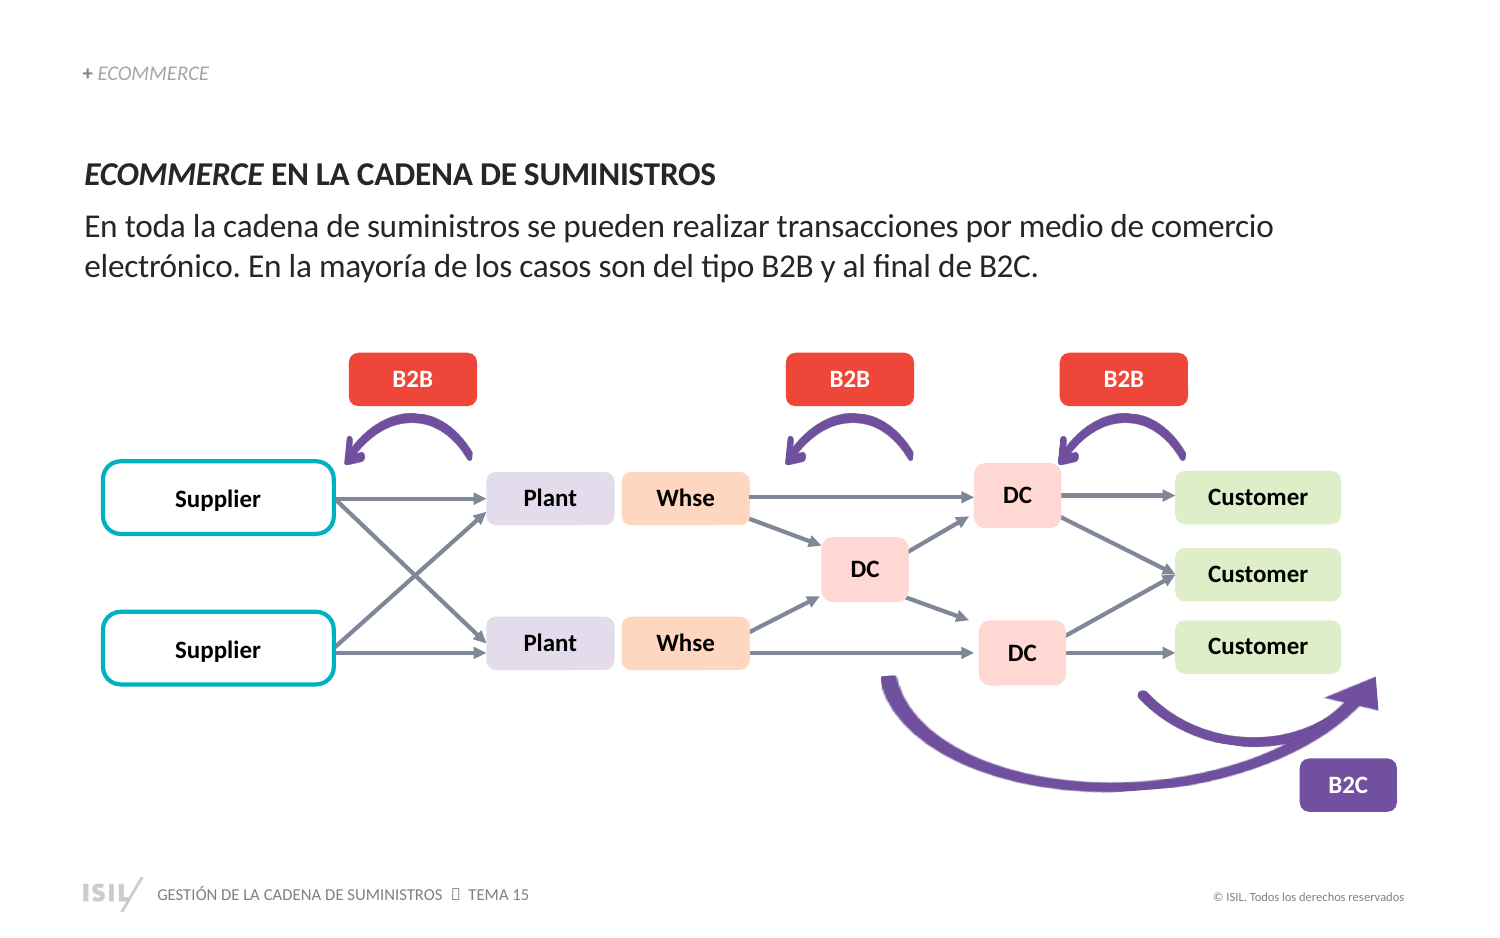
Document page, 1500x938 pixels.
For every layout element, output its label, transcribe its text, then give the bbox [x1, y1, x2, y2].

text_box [102, 352, 1398, 813]
text_box + ECOMMERCE [82, 61, 780, 85]
text_box ECOMMERCE EN LA CADENA DE SUMINISTROS En toda la cadena de suministros se pueden realizar transacciones por medio de comercio electrónico. En la mayoría de los casos son del tipo B2B y al final de B2C. [82, 151, 1414, 284]
